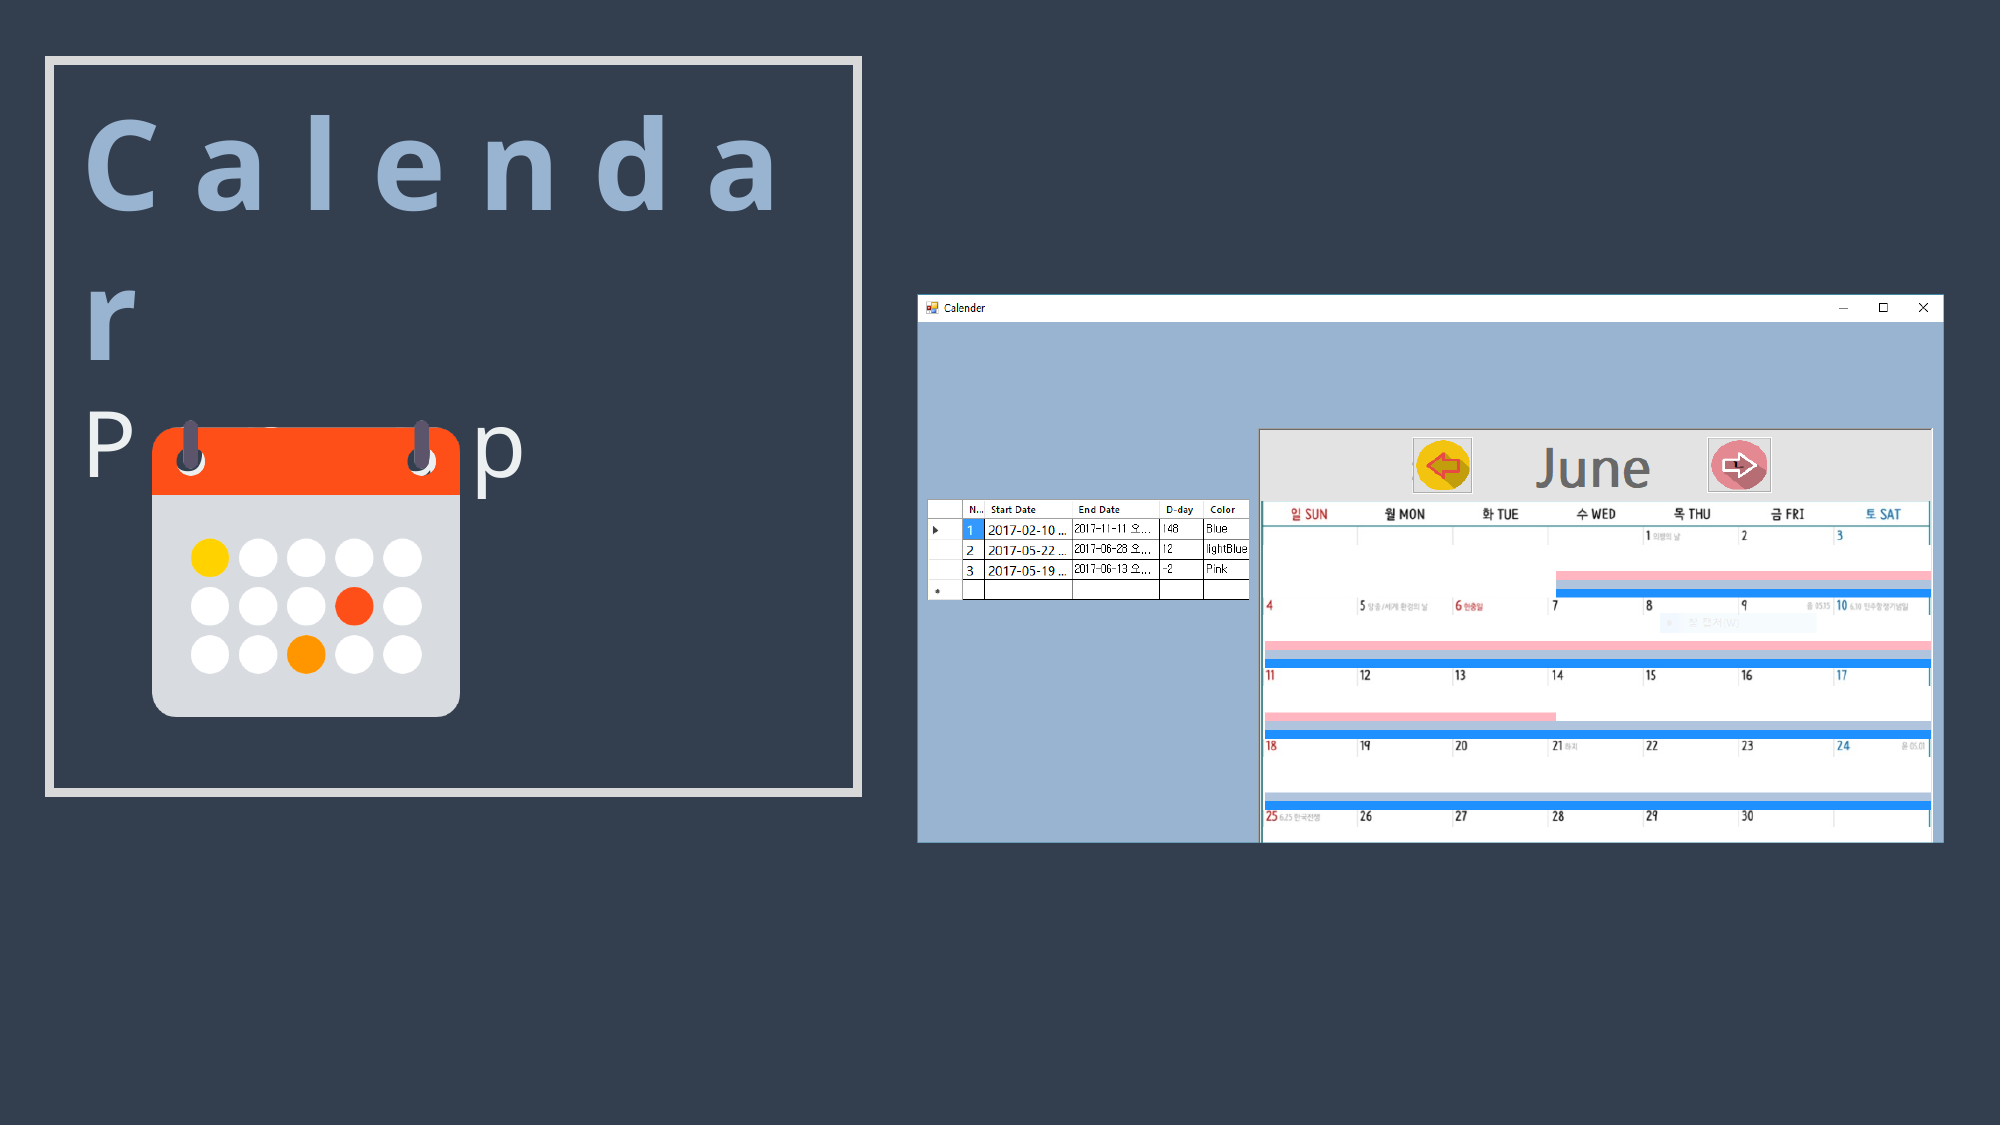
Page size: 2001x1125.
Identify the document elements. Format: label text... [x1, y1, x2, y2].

picture [151, 414, 460, 723]
text_box [49, 59, 859, 794]
picture [917, 294, 1944, 843]
text_box C a l e n d a r P o p – u p [66, 78, 847, 503]
